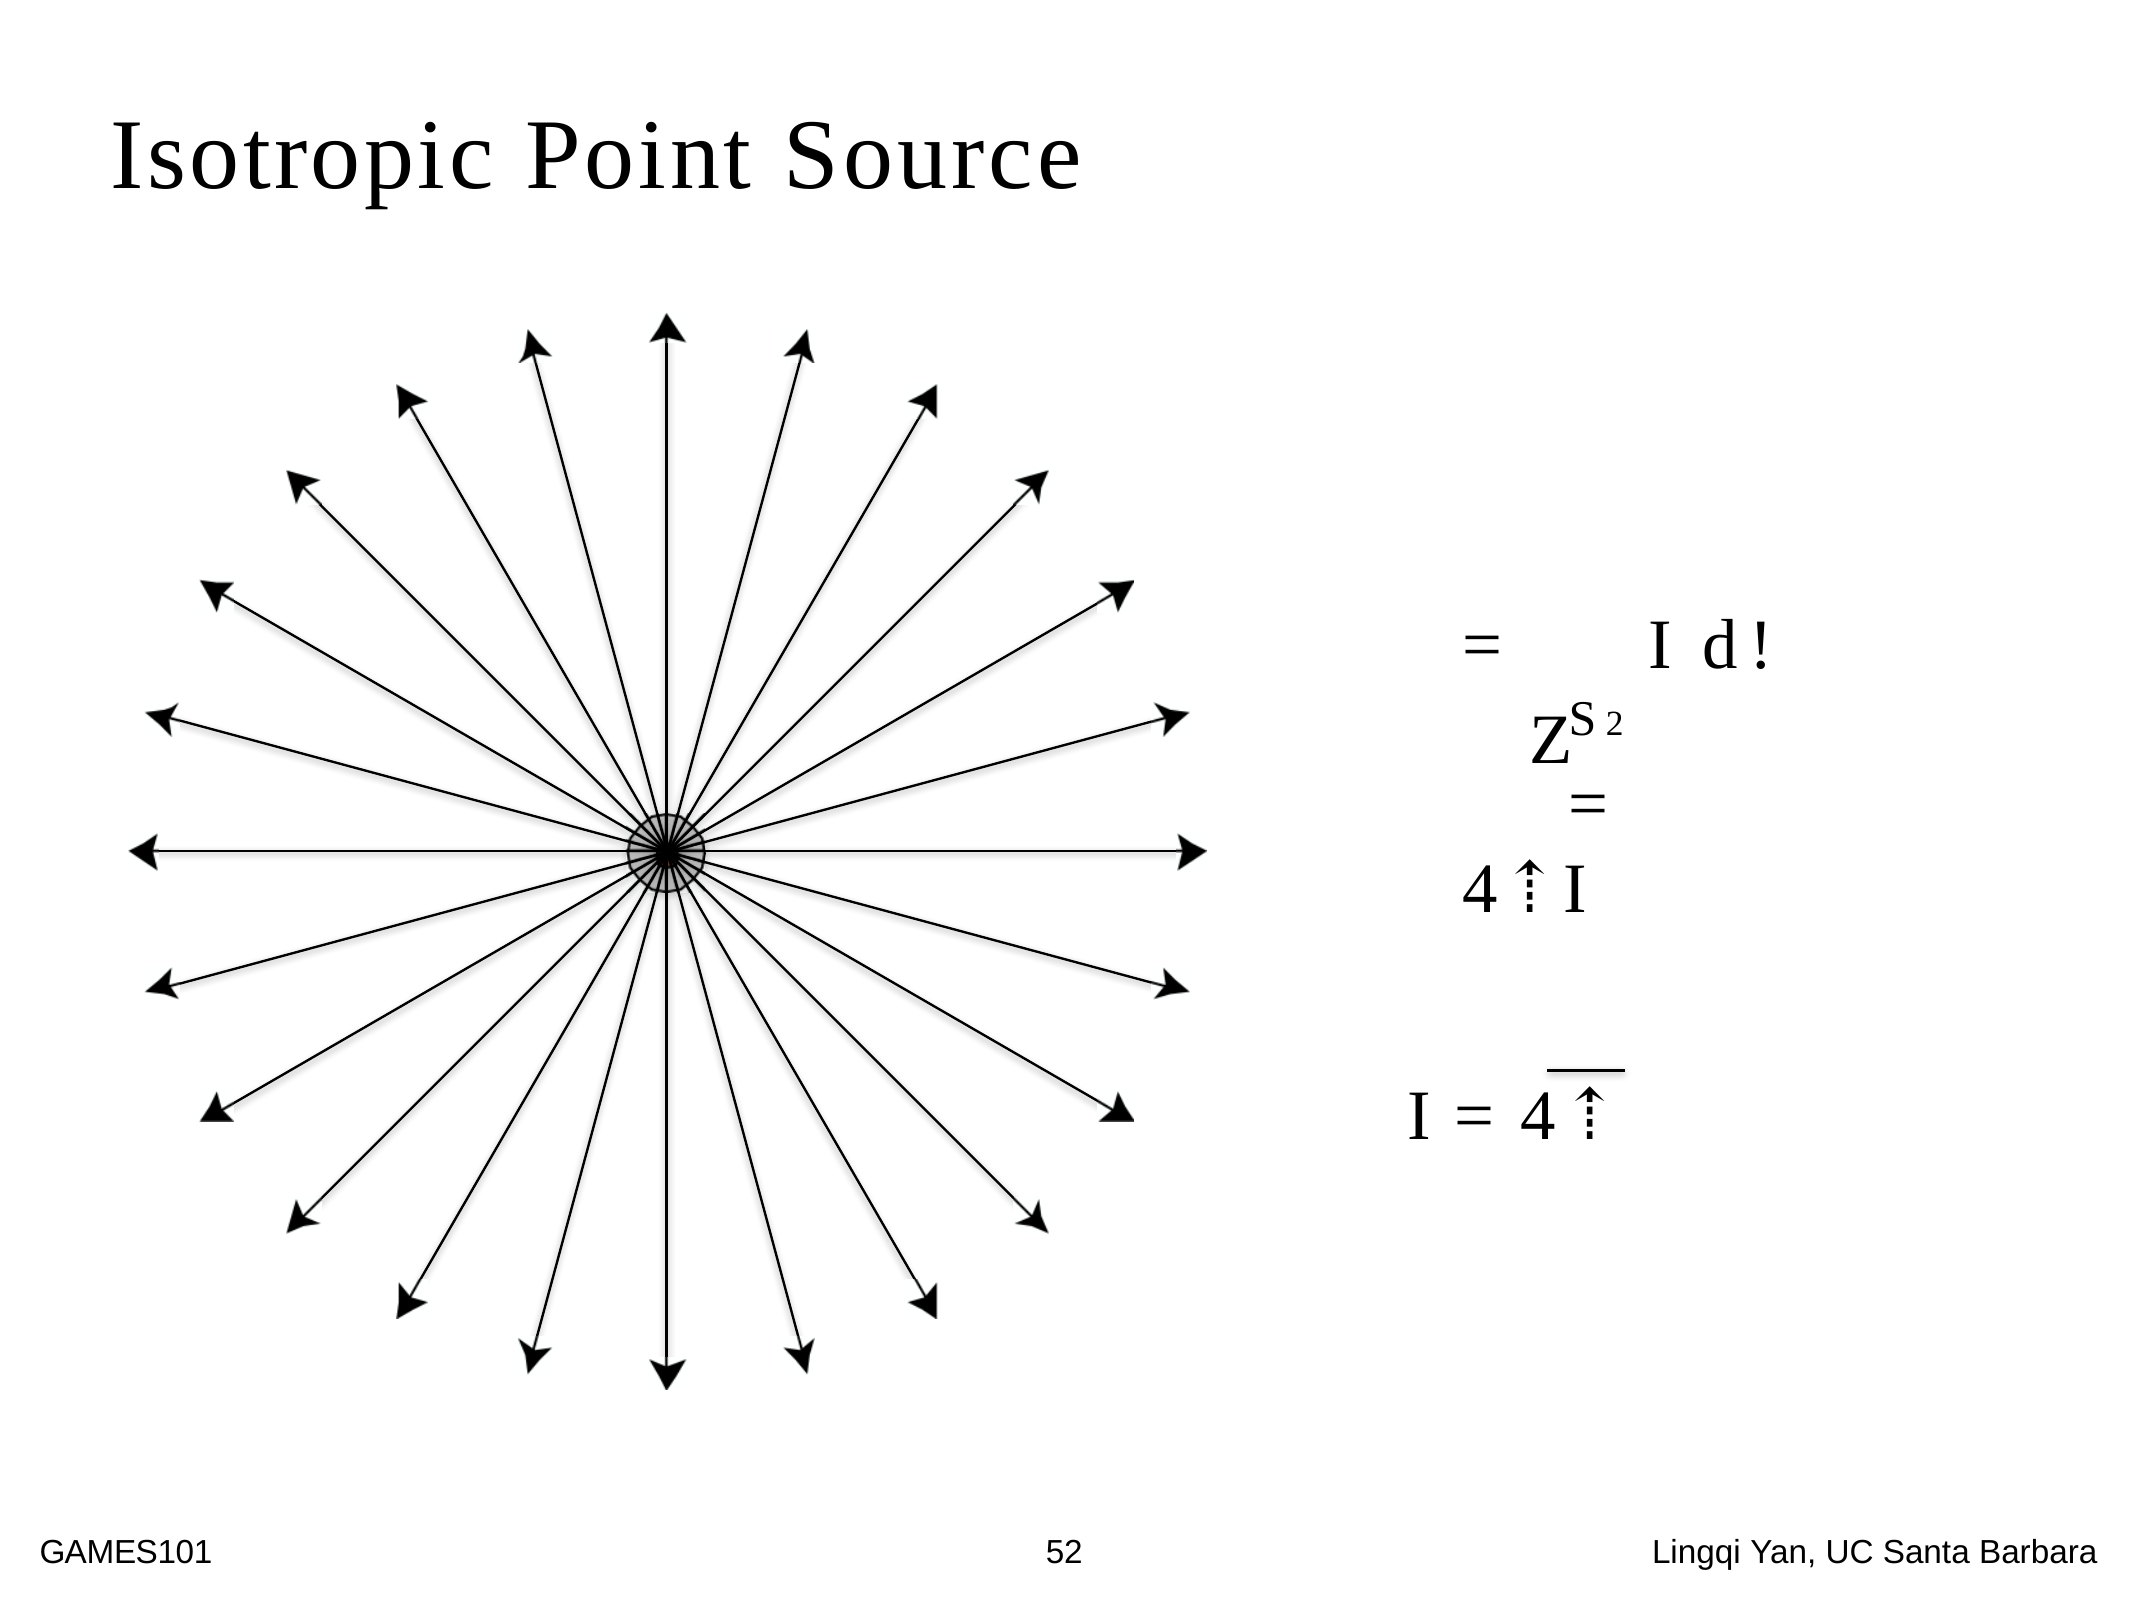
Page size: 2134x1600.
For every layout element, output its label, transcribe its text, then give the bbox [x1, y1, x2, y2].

text_box S2 =4⇡I [1462, 684, 1633, 927]
text_box [710, 874, 1092, 1101]
picture [1150, 965, 1191, 1001]
text_box [418, 426, 647, 812]
text_box [703, 507, 1011, 816]
text_box [418, 902, 642, 1278]
picture [394, 1279, 428, 1319]
text_box [664, 351, 668, 812]
picture [1150, 701, 1191, 737]
picture [647, 311, 687, 343]
text_box [535, 371, 659, 812]
text_box [320, 895, 623, 1199]
text_box = I d! [1462, 597, 1529, 683]
picture [904, 382, 938, 419]
picture [515, 328, 553, 363]
picture [394, 382, 428, 419]
picture [904, 1279, 938, 1319]
text_box [676, 371, 800, 812]
picture [284, 1197, 322, 1234]
text_box GAMES101 52 Lingqi Yan, UC Santa Barbara [39, 1528, 2118, 1570]
text_box [710, 604, 1092, 830]
picture [142, 965, 181, 1001]
picture [1013, 1197, 1051, 1234]
picture [1097, 578, 1134, 613]
text_box [240, 602, 620, 827]
text_box Isotropic Point Source [110, 72, 1108, 209]
text_box [694, 902, 917, 1278]
text_box [185, 719, 620, 842]
text_box [710, 721, 1145, 843]
picture [284, 467, 322, 506]
text_box = I d! [1590, 597, 1802, 683]
picture [779, 328, 816, 363]
picture [647, 1357, 687, 1391]
text_box [709, 891, 1015, 1198]
text_box [678, 902, 800, 1334]
picture [515, 1335, 553, 1376]
text_box Z [1529, 513, 1590, 778]
picture [125, 832, 159, 872]
text_box [664, 902, 668, 1355]
picture [1175, 832, 1207, 872]
picture [626, 813, 706, 893]
text_box [688, 426, 917, 812]
text_box [324, 507, 631, 813]
text_box [164, 849, 620, 853]
picture [198, 1088, 235, 1122]
text_box I = 4⇡ [1407, 1035, 1644, 1154]
text_box [535, 902, 657, 1334]
text_box [240, 877, 620, 1102]
text_box [710, 849, 1170, 853]
picture [1097, 1088, 1134, 1122]
picture [1013, 467, 1051, 506]
text_box [185, 862, 620, 985]
text_box [710, 861, 1145, 983]
picture [142, 701, 181, 737]
picture [198, 578, 235, 613]
picture [779, 1335, 816, 1376]
